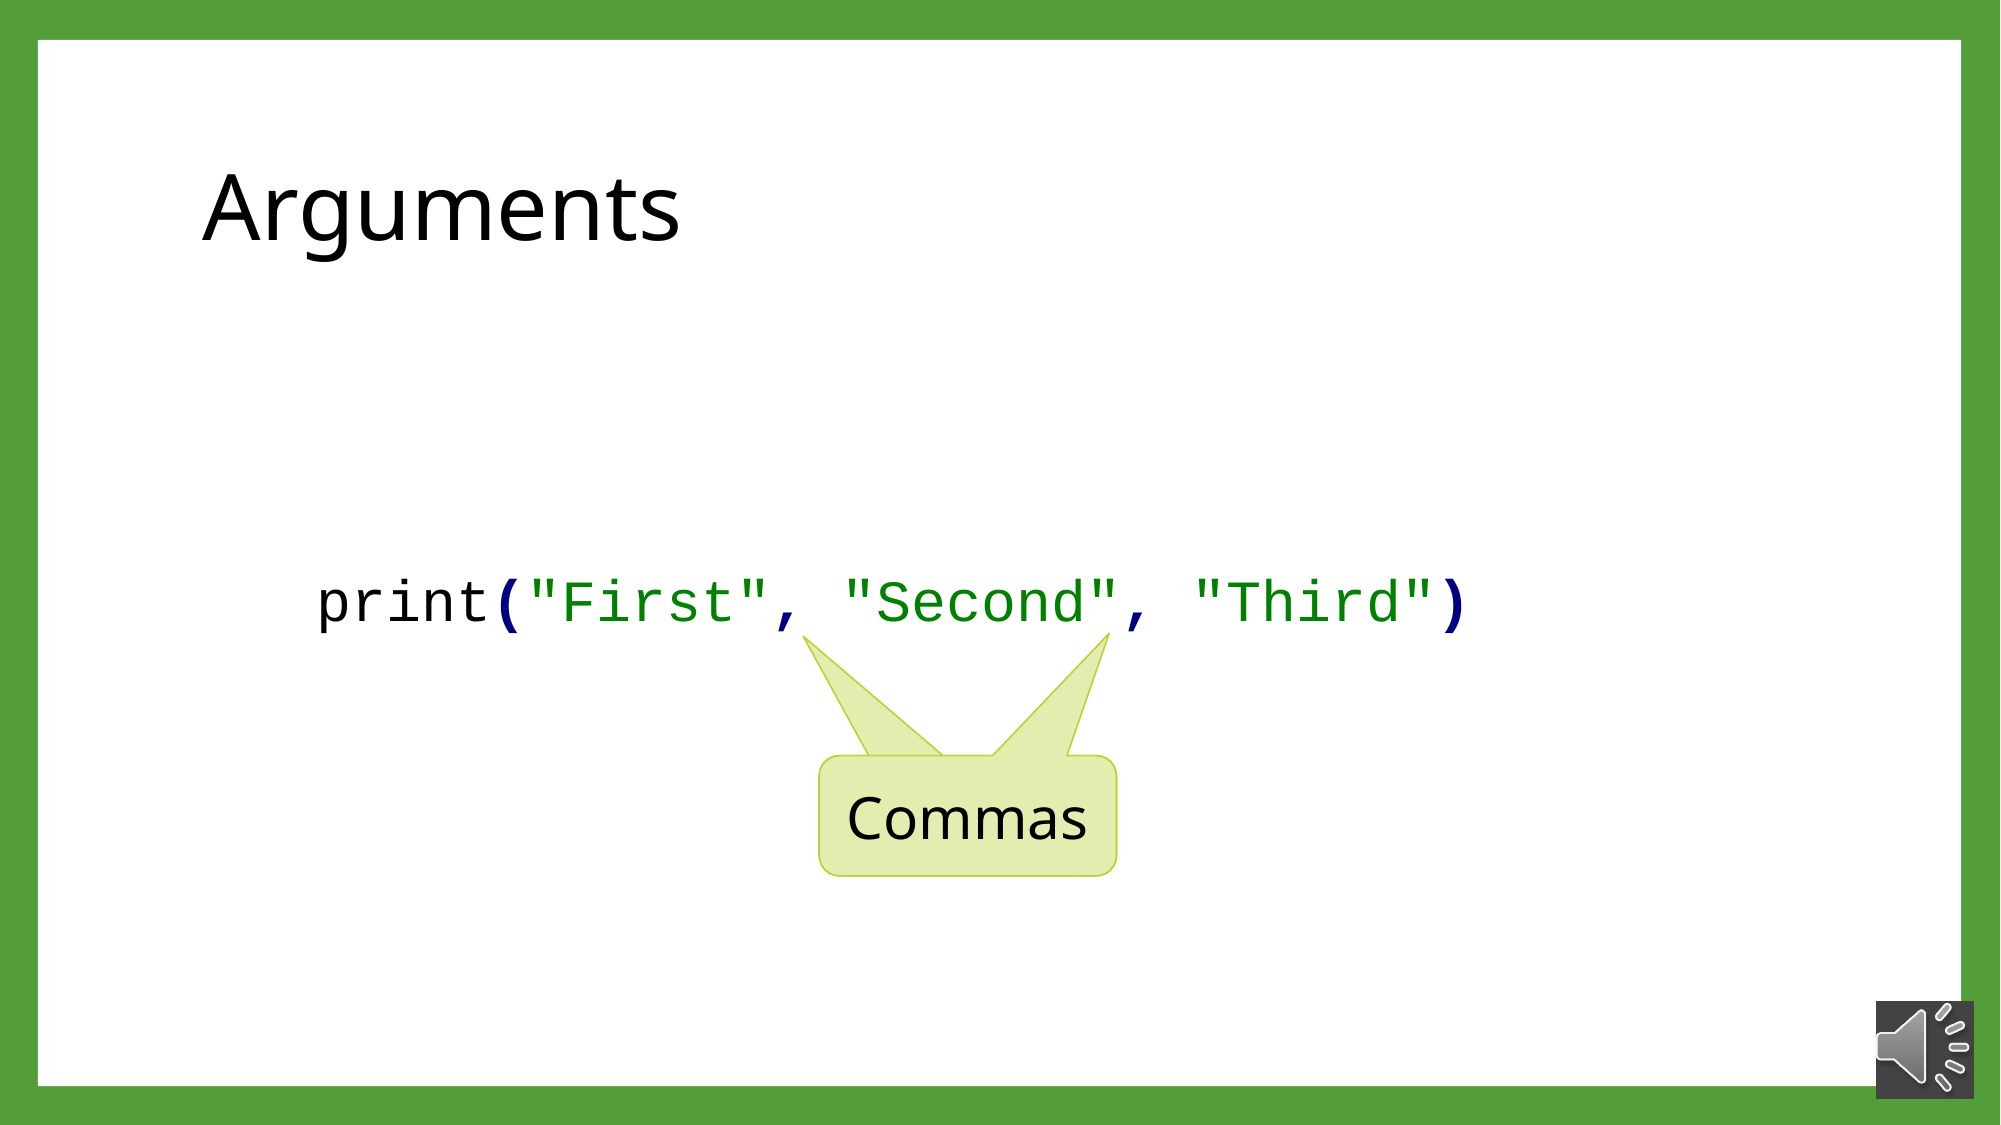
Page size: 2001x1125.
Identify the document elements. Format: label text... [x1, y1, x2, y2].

text_box Commas [818, 632, 1118, 877]
text_box Comma [802, 635, 943, 754]
title Arguments [187, 99, 1808, 323]
text_box print("First", "Second", "Third") [301, 556, 1487, 641]
picture [1874, 999, 1976, 1101]
